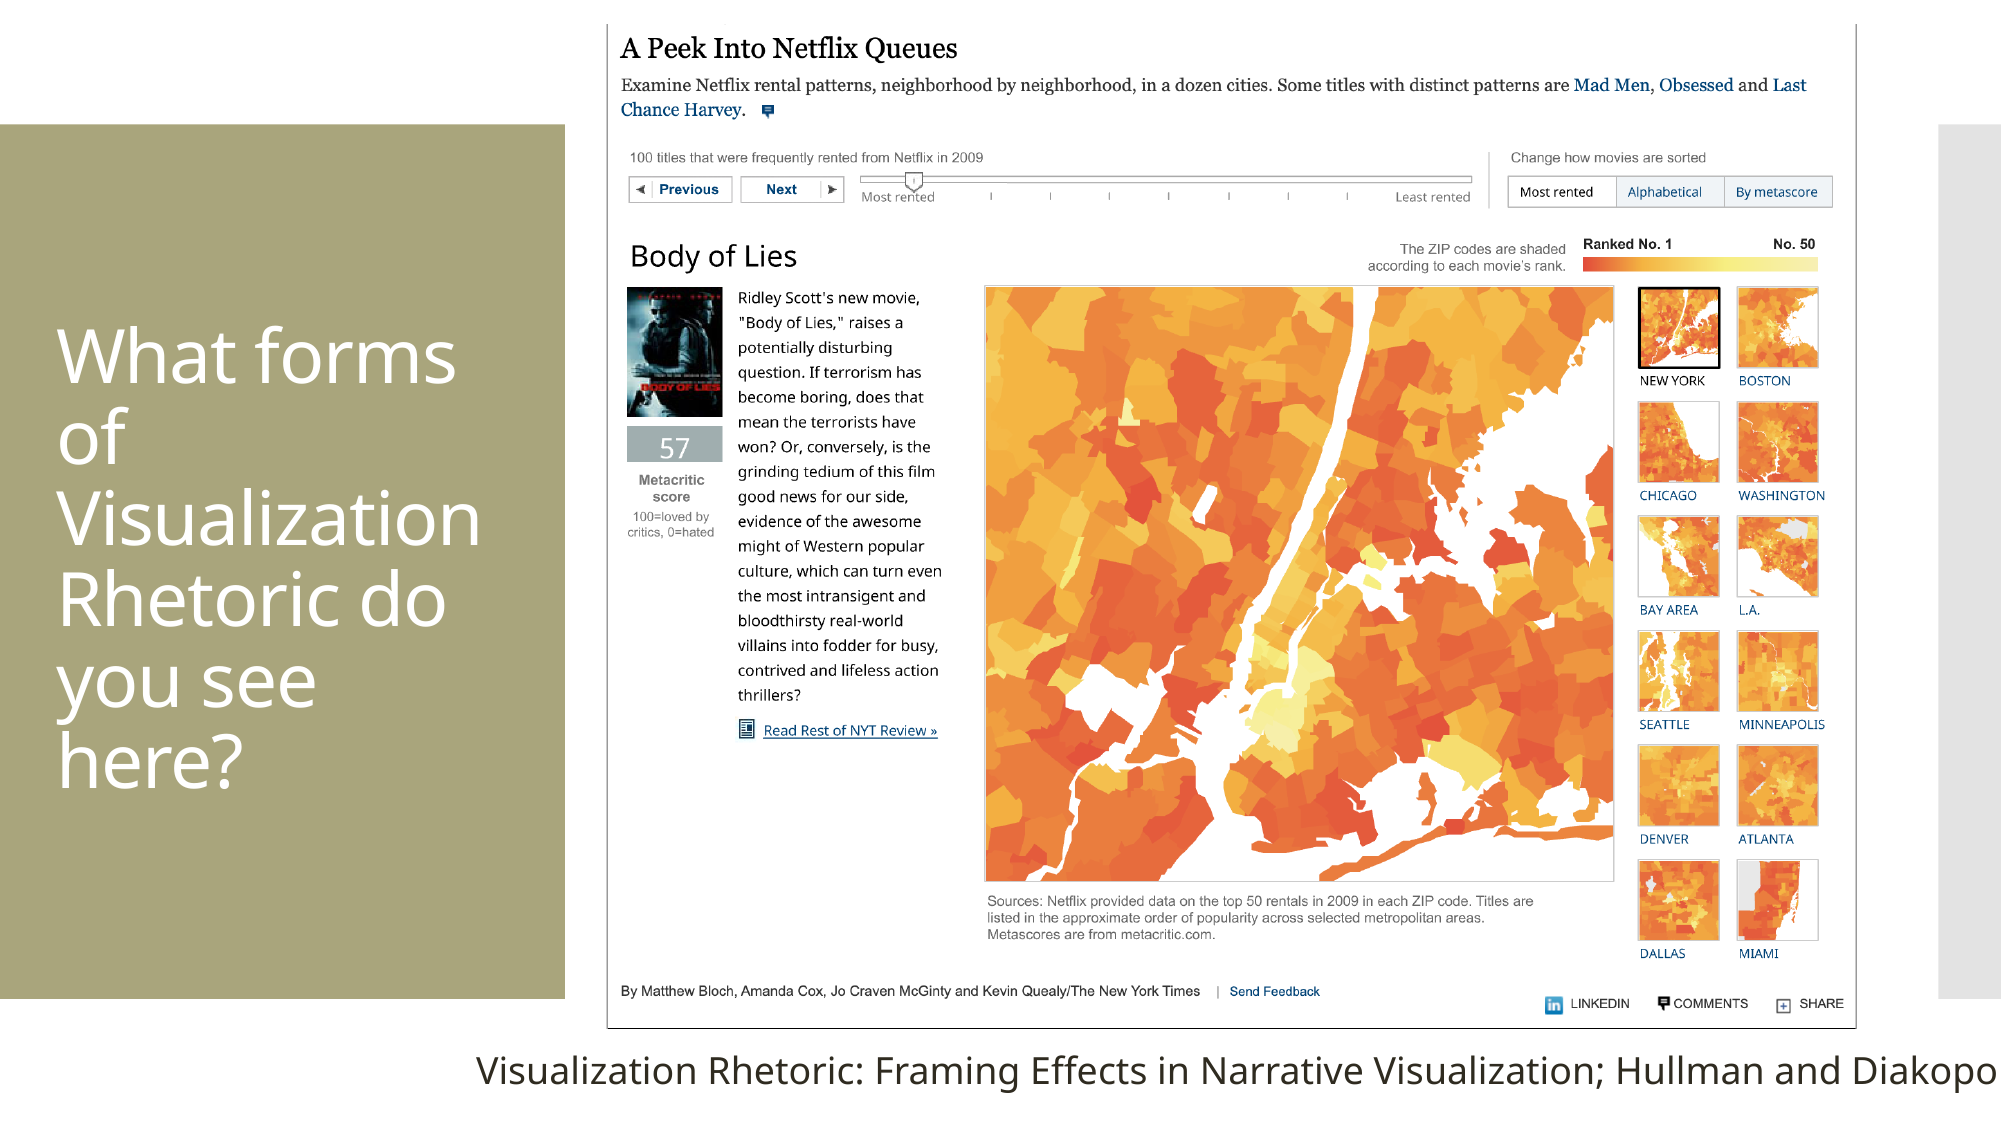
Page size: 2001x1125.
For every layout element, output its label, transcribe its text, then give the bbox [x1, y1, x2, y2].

text_box Visualization Rhetoric: Framing Effects in Narrative Visualization; Hullman and Diakopoulos [461, 1039, 2000, 1100]
picture [596, 24, 1872, 1029]
title What forms of Visualization Rhetoric do you see here? [41, 184, 525, 940]
